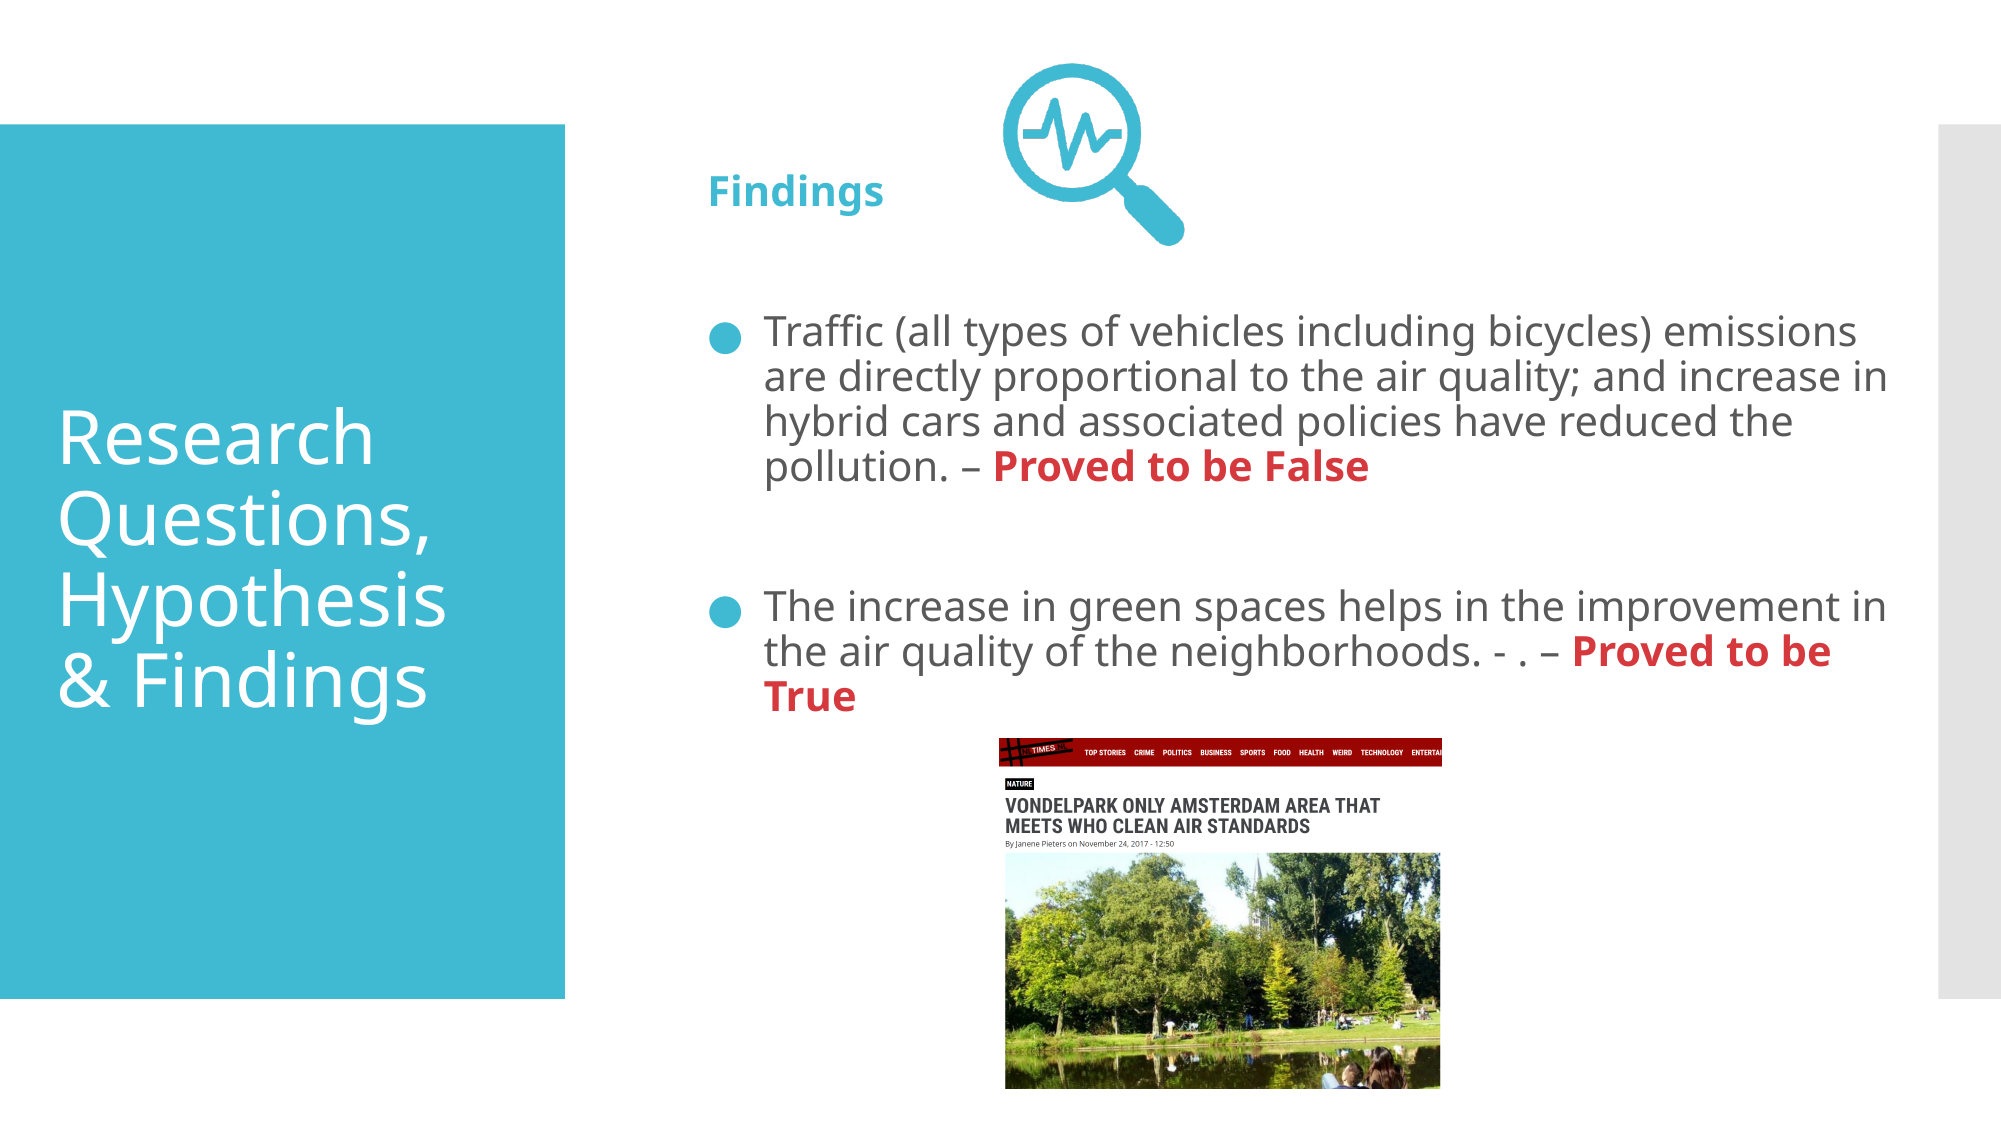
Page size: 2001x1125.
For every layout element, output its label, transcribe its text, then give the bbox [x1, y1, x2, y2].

picture [984, 44, 1206, 265]
list Findings Traffic (all types of vehicles including bicycles) emissions are directly proportional to the air quality; and increase in hybrid cars and associated policies have reduced the pollution. – Proved to be False The increase in green spaces helps in the improvement in the air quality of the neighborhoods. - . – Proved to be True [673, 10, 1920, 1020]
title Research Questions, Hypothesis & Findings [41, 184, 526, 940]
picture [999, 737, 1442, 1089]
